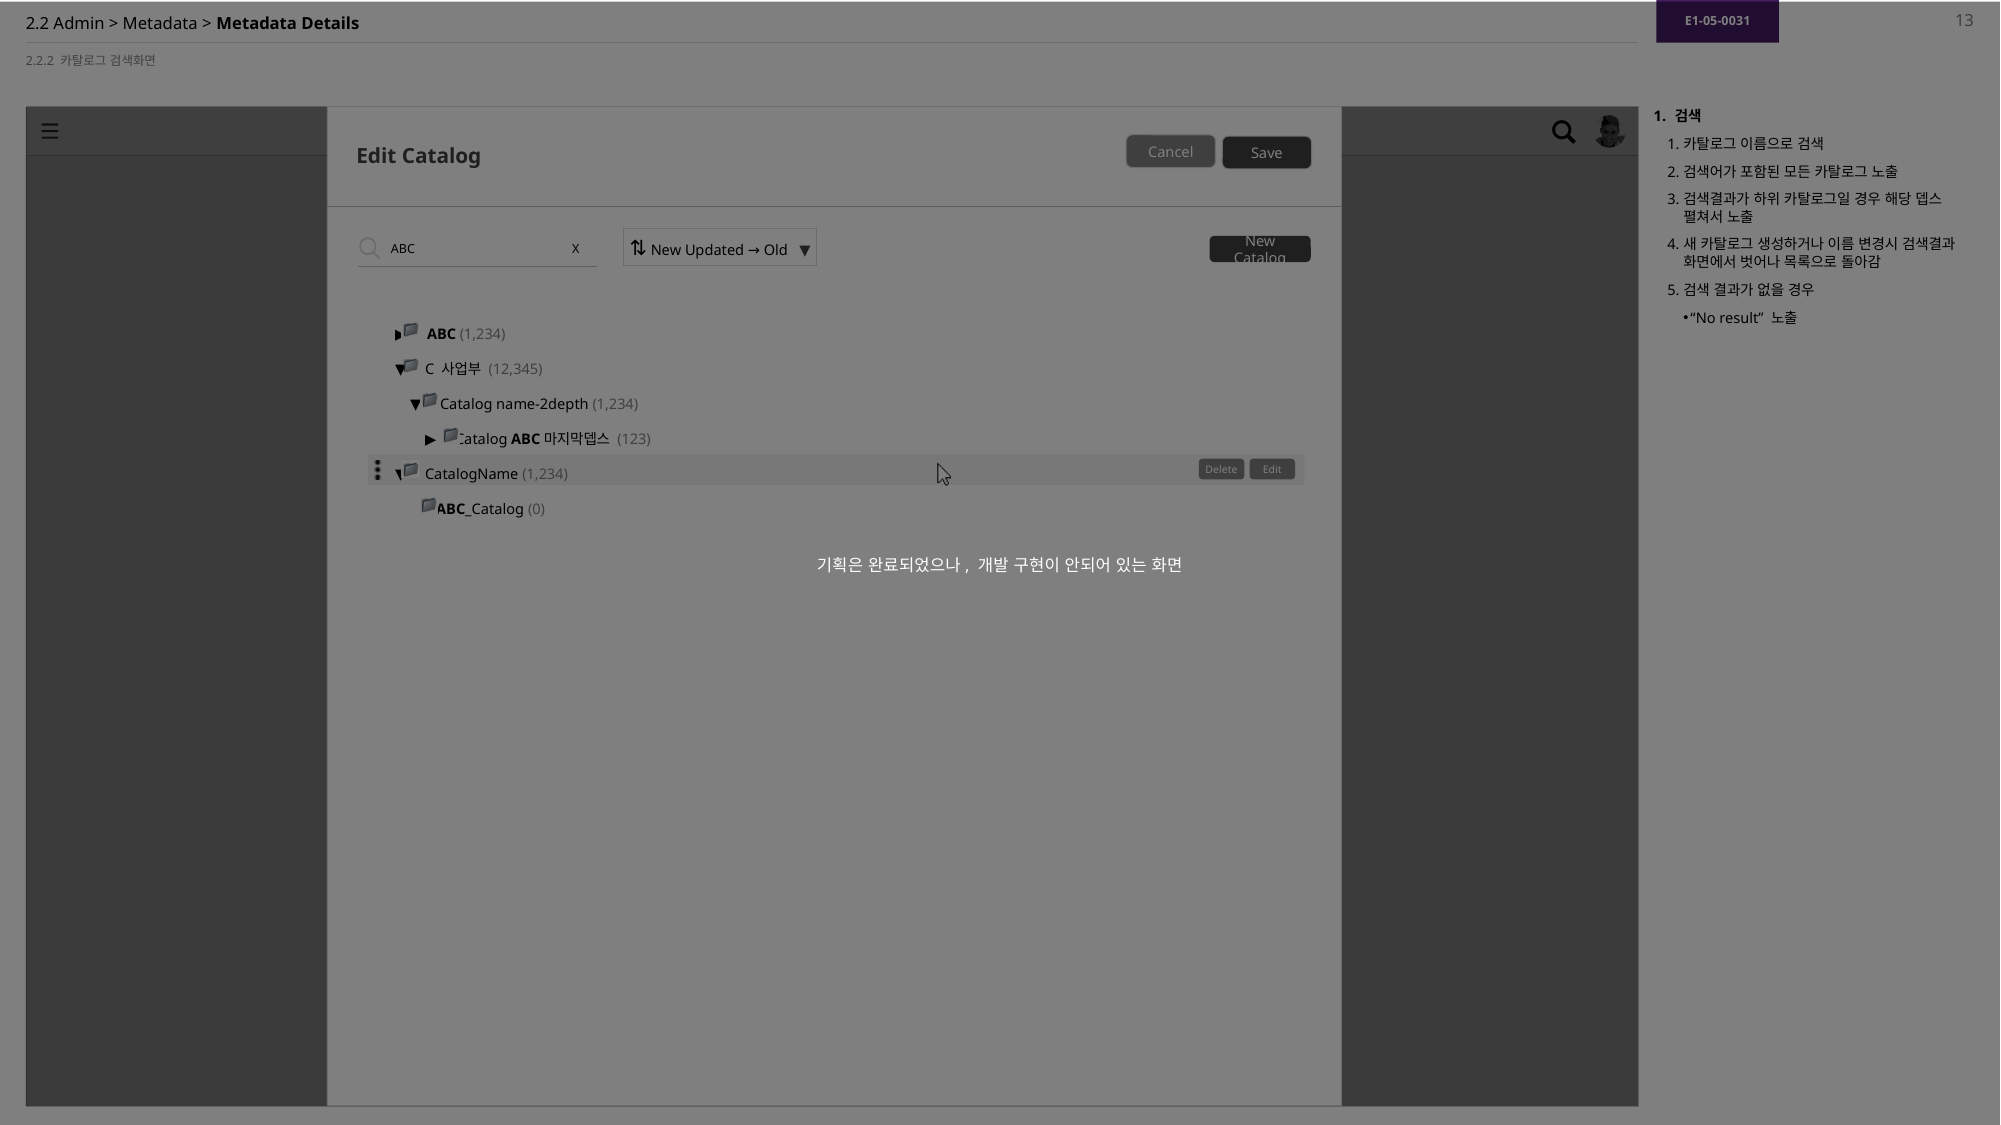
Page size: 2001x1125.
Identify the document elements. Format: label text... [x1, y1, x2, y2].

picture [420, 390, 439, 409]
picture [401, 320, 420, 338]
picture [368, 460, 388, 480]
picture [441, 425, 460, 444]
text_box 기획은 완료되었으나, 개발 구현이 안되어 있는 화면 [0, 1, 2000, 1125]
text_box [358, 236, 597, 267]
picture [401, 460, 420, 478]
picture [401, 356, 420, 374]
picture [936, 462, 951, 486]
picture [419, 495, 438, 514]
